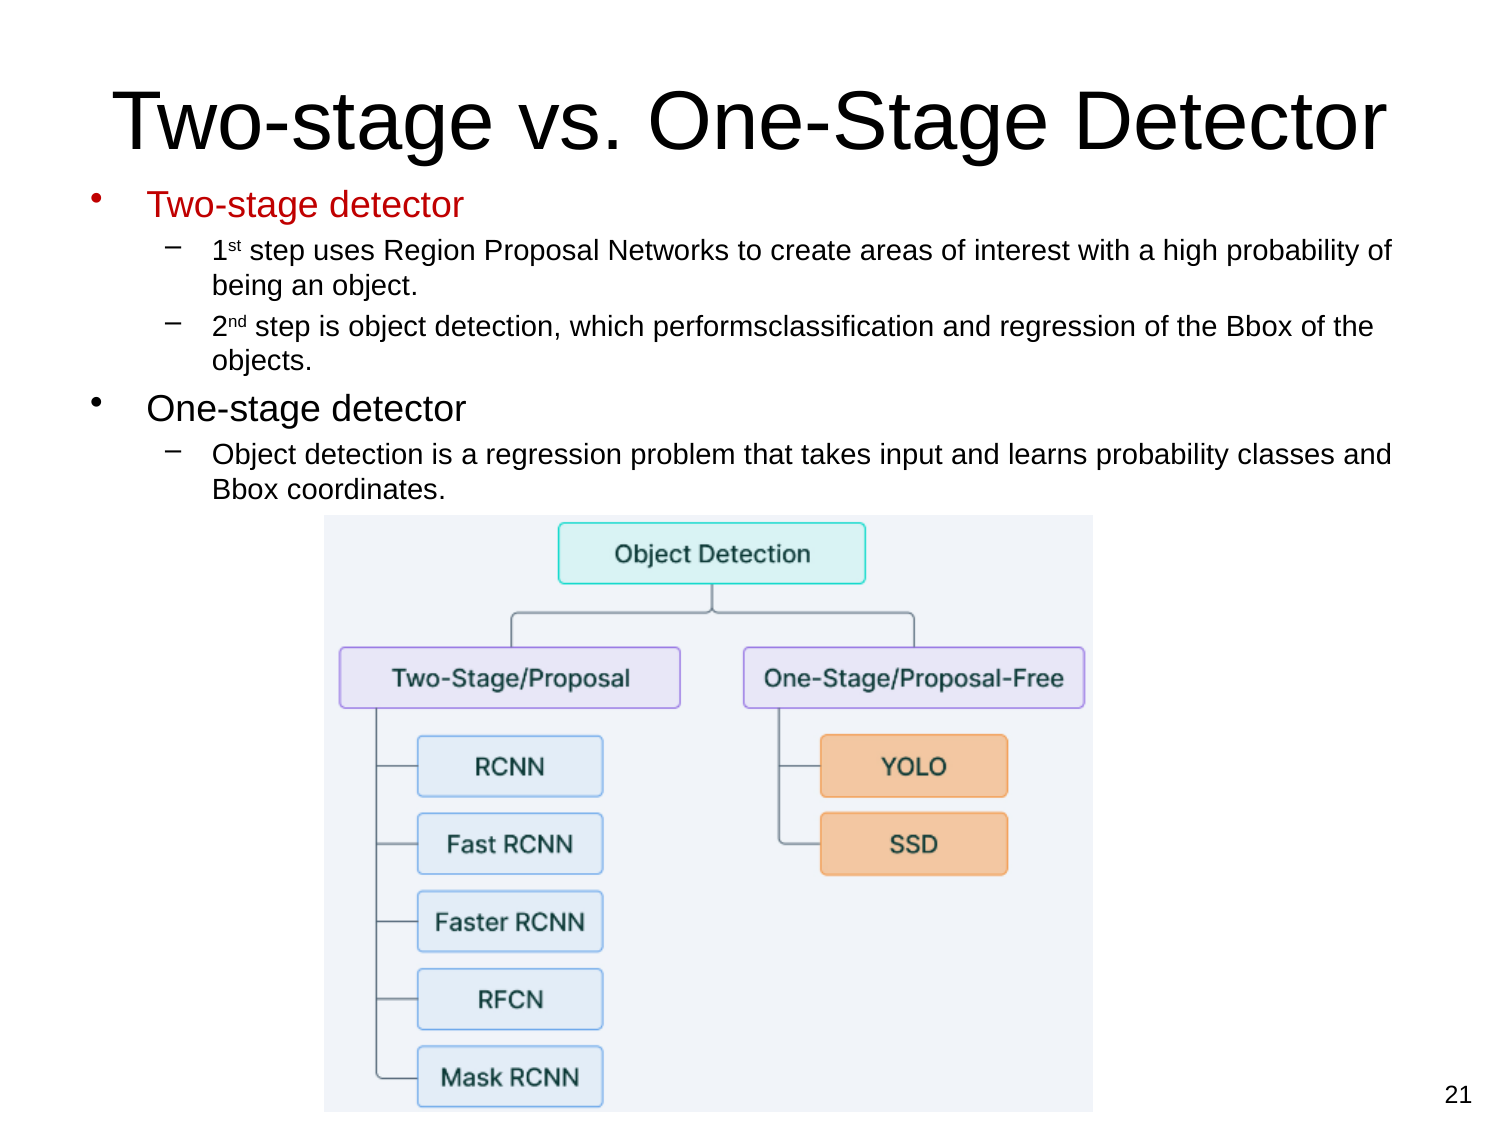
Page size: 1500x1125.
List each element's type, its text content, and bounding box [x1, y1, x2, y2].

title Two-stage vs. One-Stage Detector [74, 44, 1426, 172]
list Two-stage detector 1st step uses Region Proposal Networks to create areas of interest with a high probability of being an object. 2nd step is object detection, which performsclassification and regression of the Bbox of the objects. One-stage detector Object detection is a regression problem that takes input and learns probability classes and Bbox coordinates. [74, 172, 1426, 1051]
picture [324, 514, 1093, 1112]
slide_number 21 [1137, 1070, 1488, 1112]
